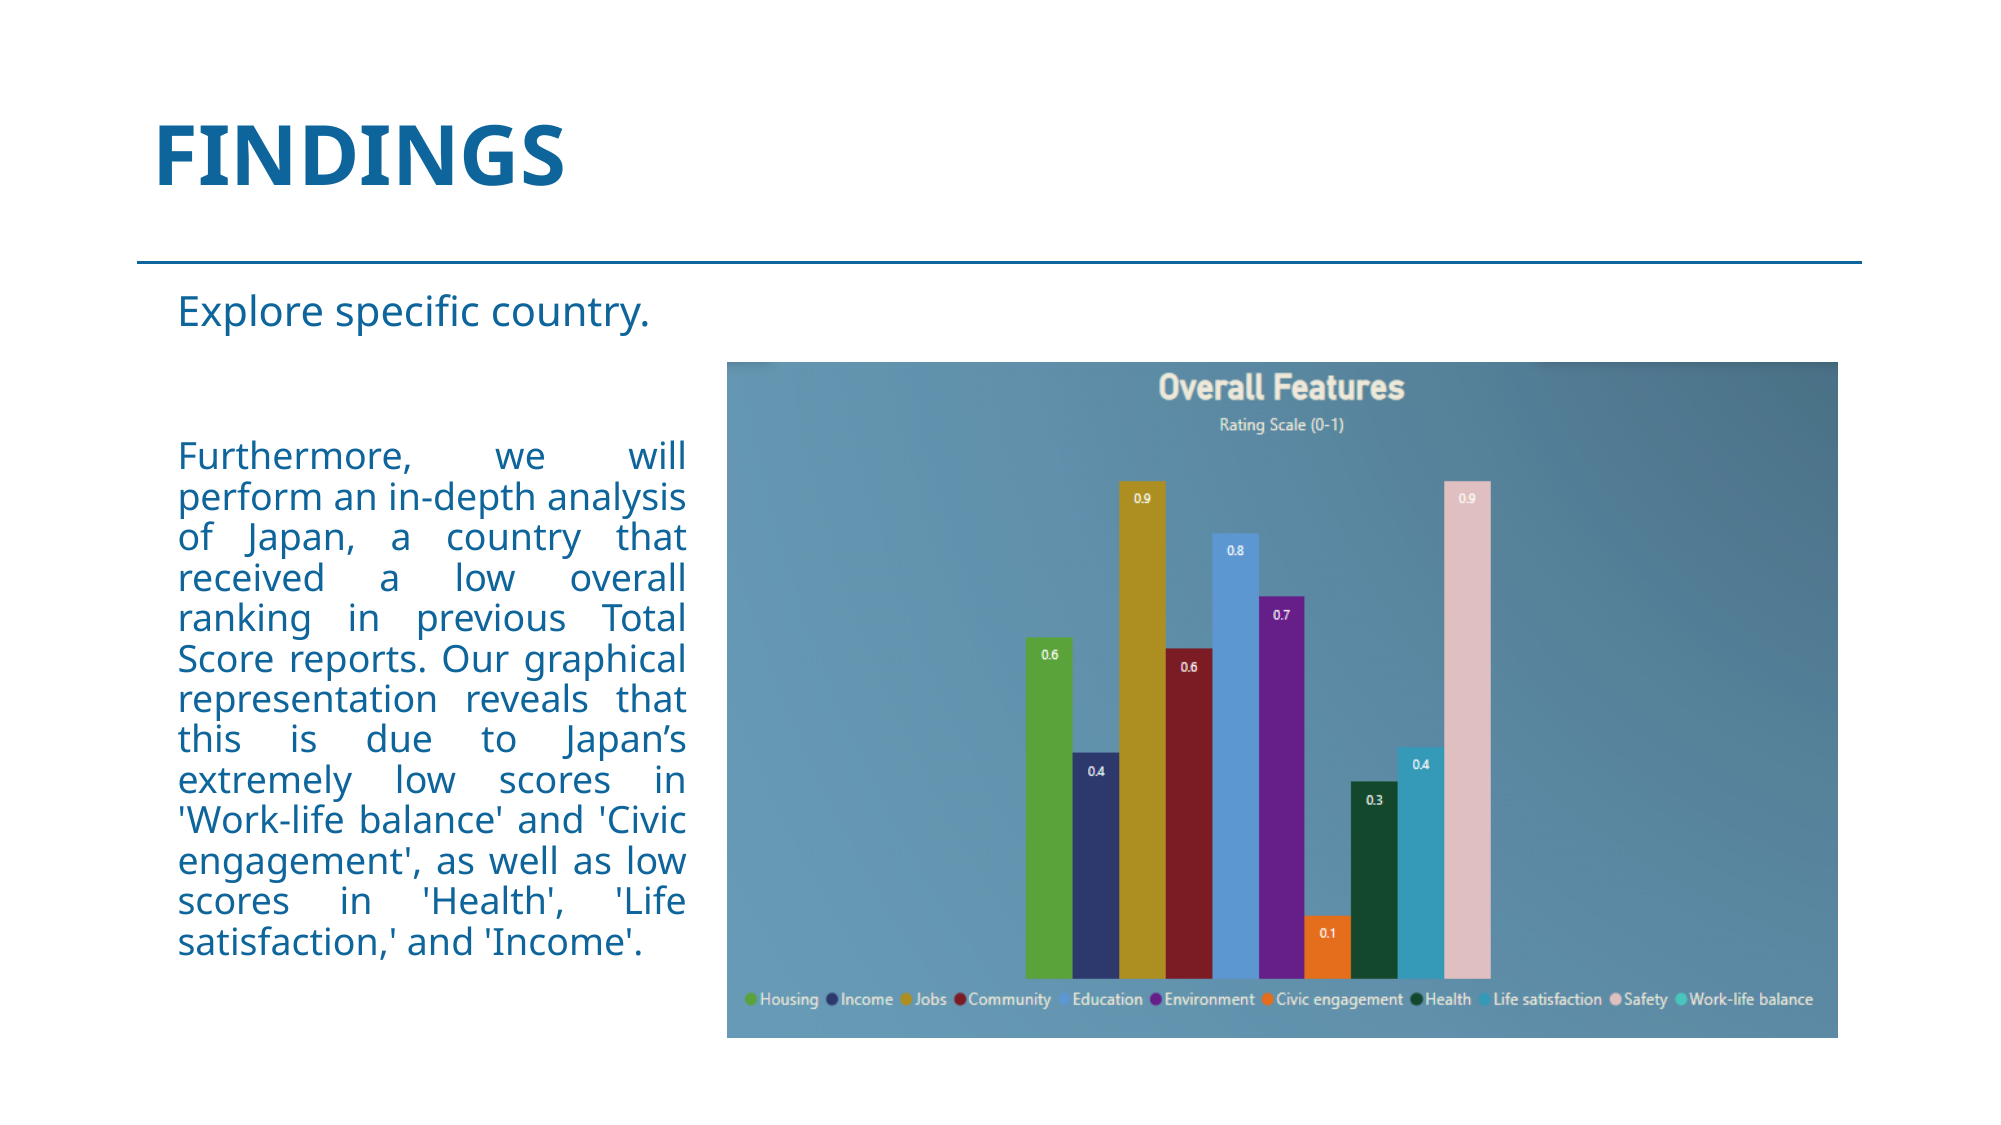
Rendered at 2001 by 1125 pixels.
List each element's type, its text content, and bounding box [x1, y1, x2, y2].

title FINDINGS [137, 55, 1863, 262]
picture [727, 362, 1838, 1038]
text_box Furthermore, we will perform an in-depth analysis of Japan, a country that received a low overall ranking in previous Total Score reports. Our graphical representation reveals that this is due to Japan’s extremely low scores in 'Work-life balance' and 'Civic engagement', as well as low scores in 'Health', 'Life satisfaction,' and 'Income'. [162, 362, 703, 1038]
text_box Explore specific country. [162, 263, 1838, 363]
